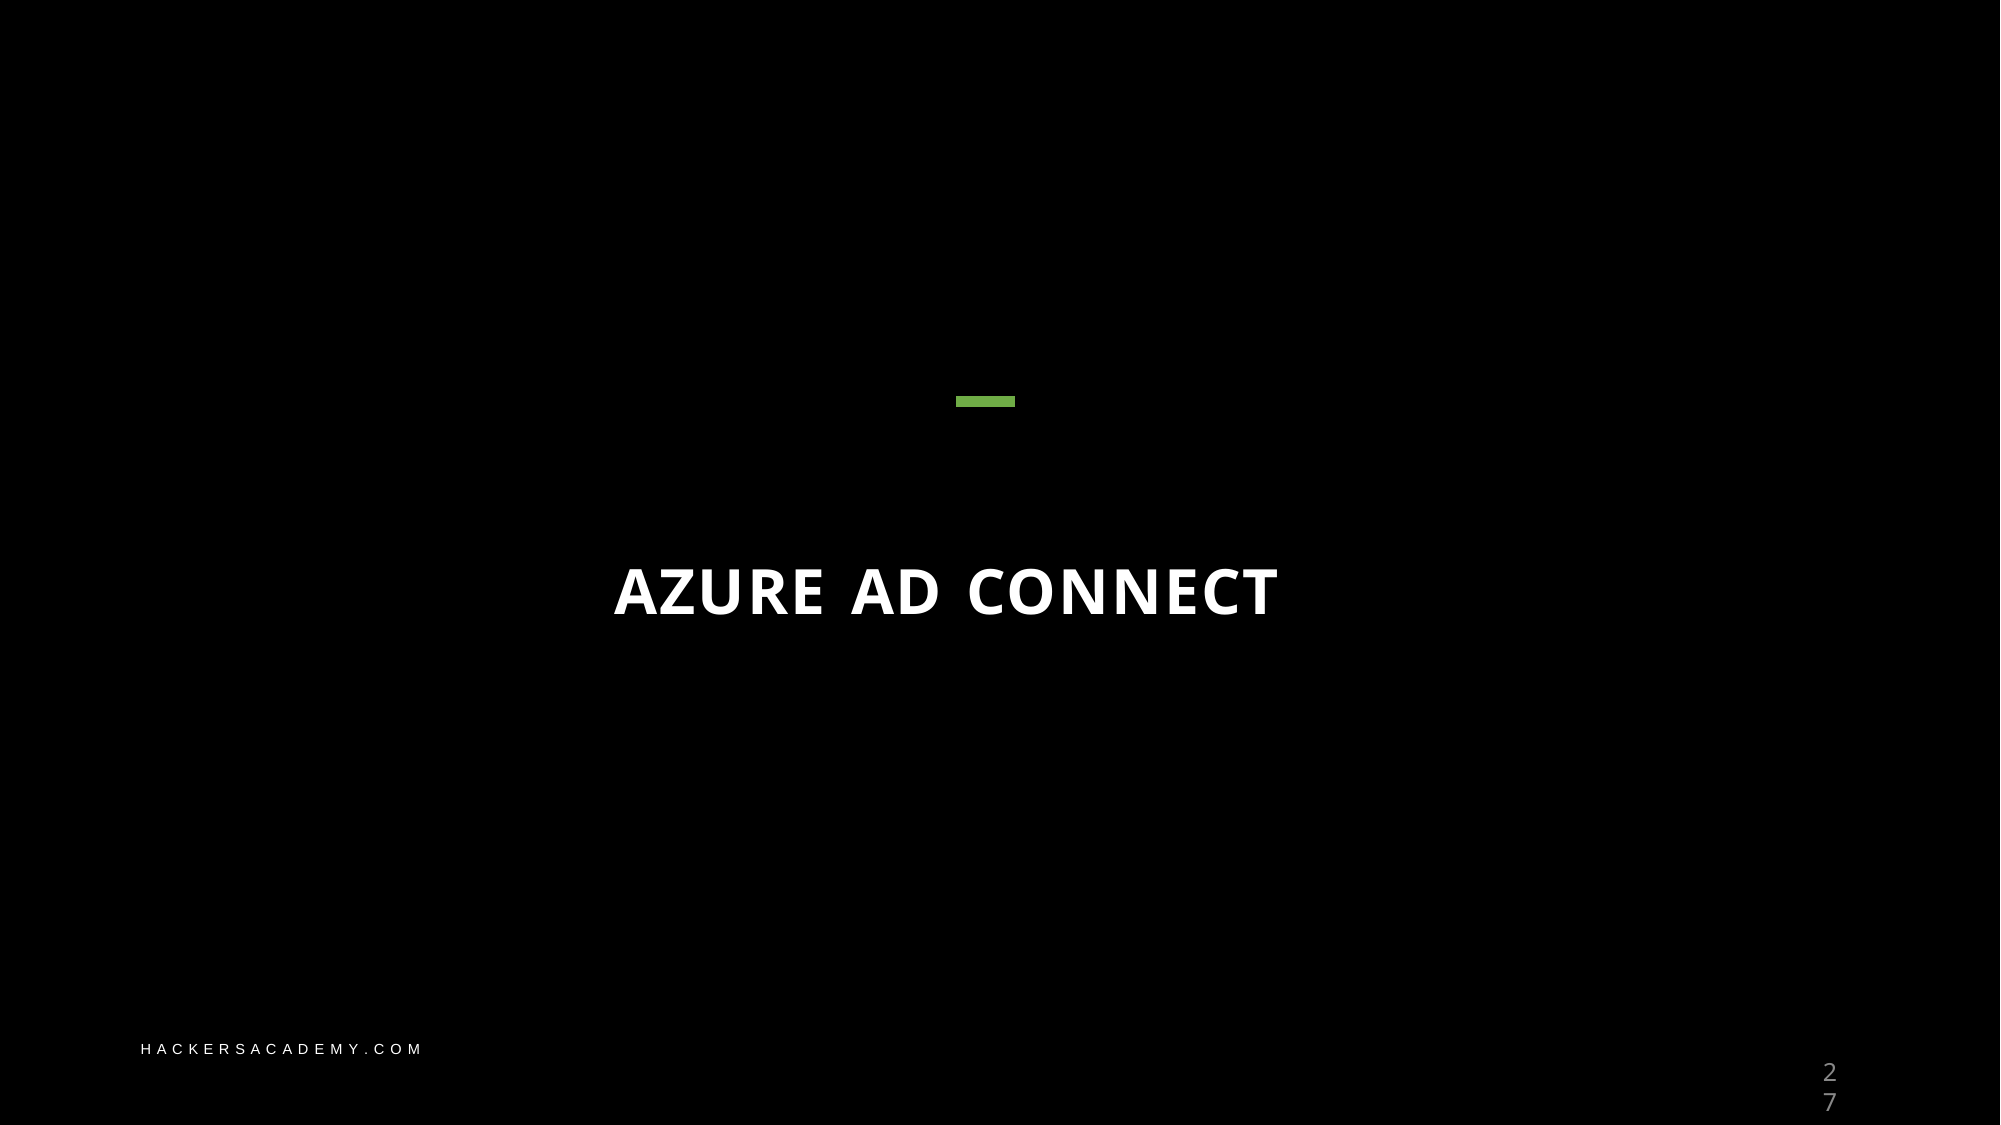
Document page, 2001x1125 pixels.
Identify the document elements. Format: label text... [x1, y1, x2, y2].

text_box [0, 0, 2000, 1125]
title AZURE AD CONNECT [387, 549, 1613, 740]
text_box 27 [1820, 1054, 1850, 1117]
text_box H A C K E R S A C A D E M Y . C O M [138, 1038, 426, 1058]
